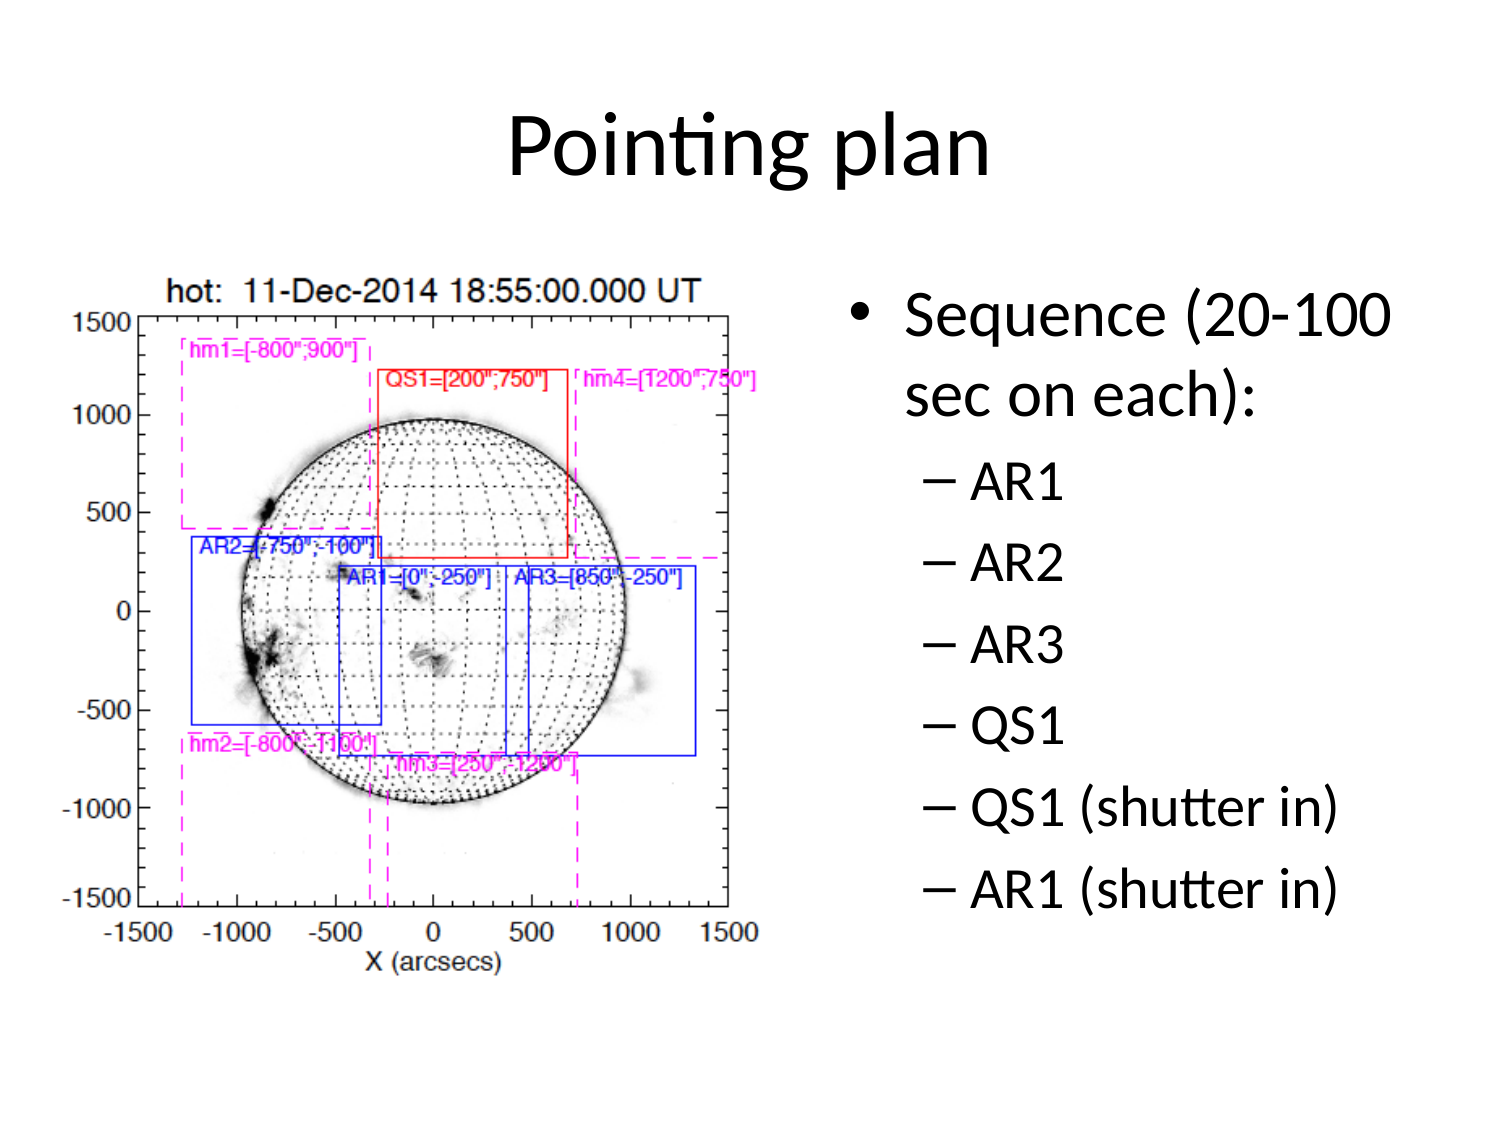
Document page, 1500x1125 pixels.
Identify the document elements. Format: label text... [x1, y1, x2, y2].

list Sequence (20-100 sec on each): AR1 AR2 AR3 QS1 QS1 (shutter in) AR1 (shutter in) [833, 262, 1425, 1005]
picture [56, 254, 816, 1006]
title Pointing plan [75, 45, 1425, 233]
